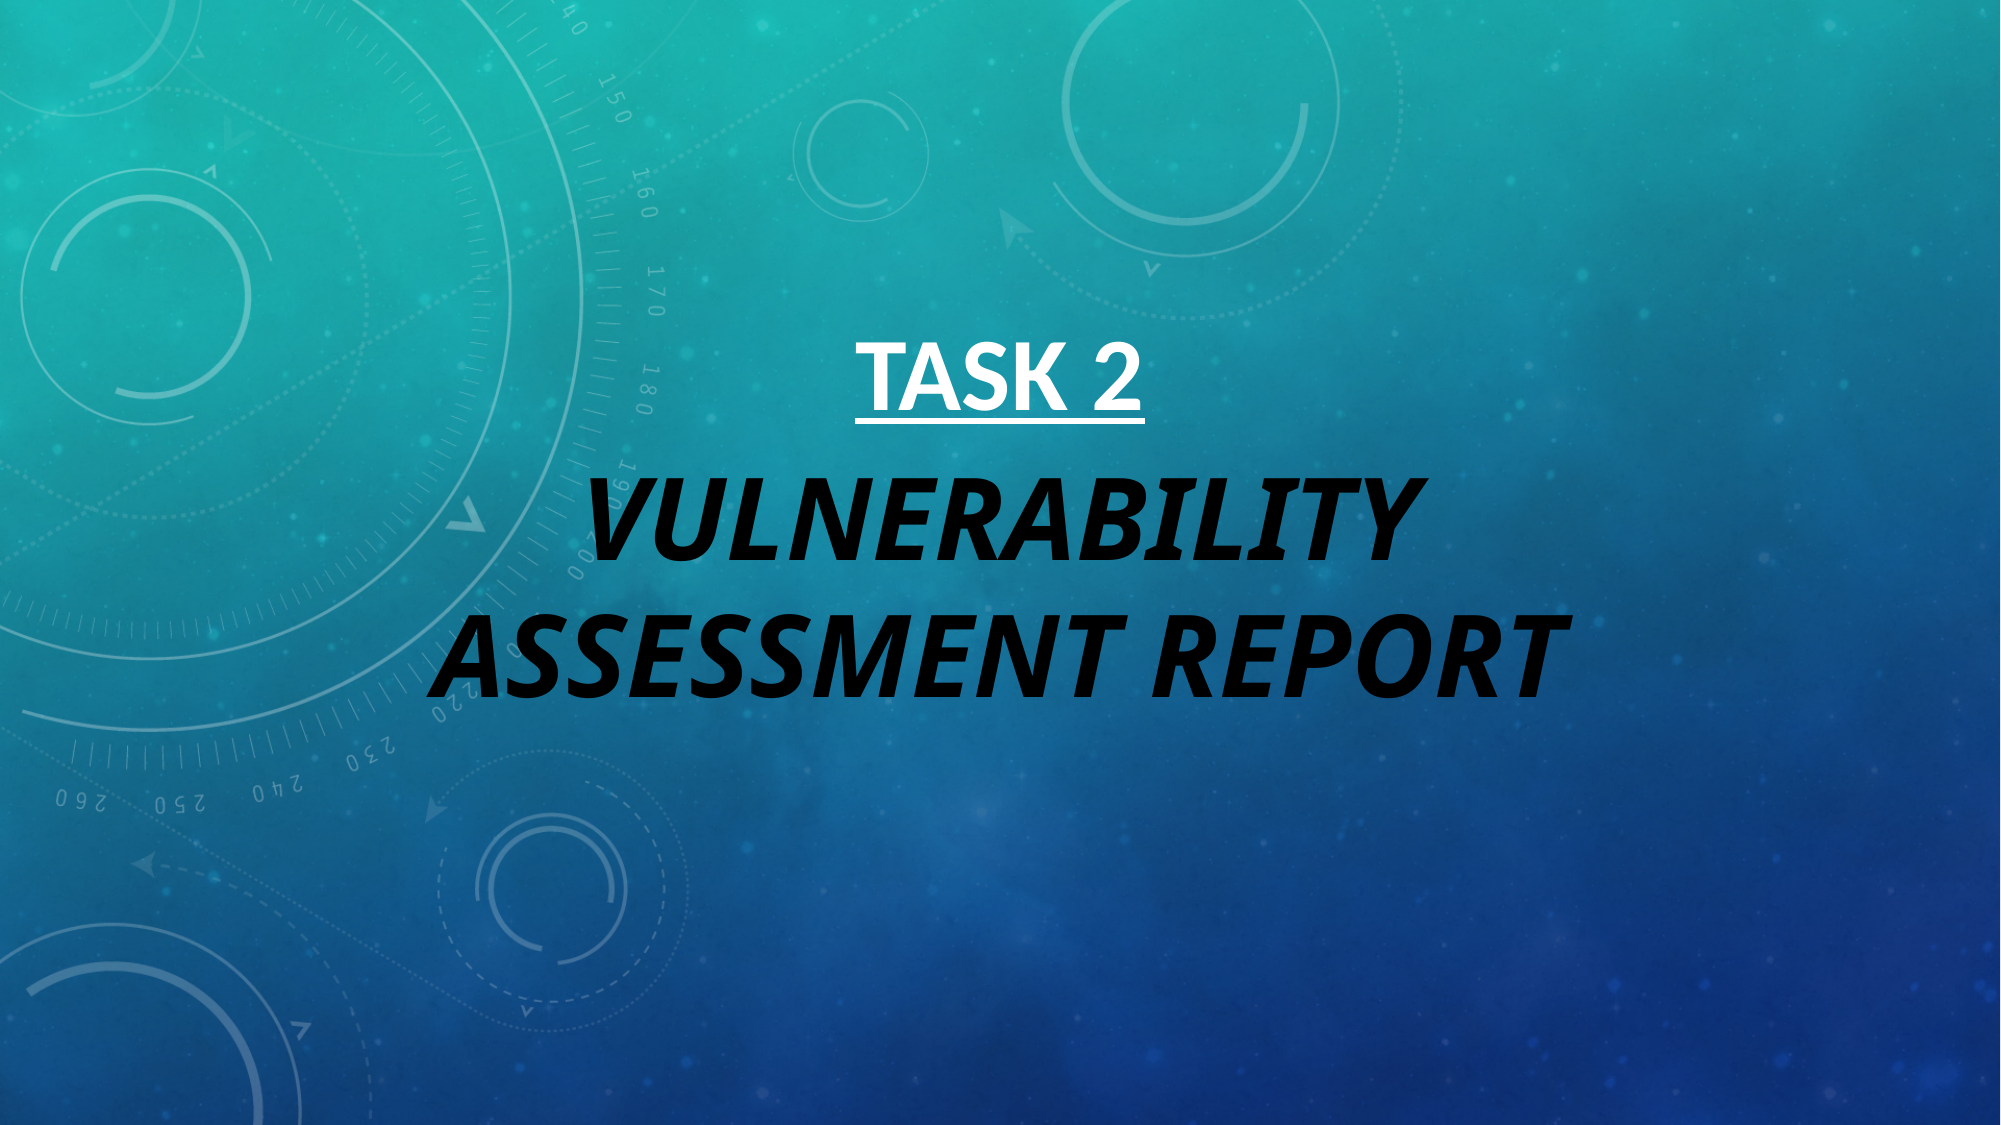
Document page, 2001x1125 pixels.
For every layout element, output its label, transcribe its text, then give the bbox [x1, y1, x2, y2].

subtitle Task 2 [409, 299, 1591, 530]
title Vulnerability Assessment Report [409, 530, 1591, 729]
picture [0, 0, 2001, 1125]
